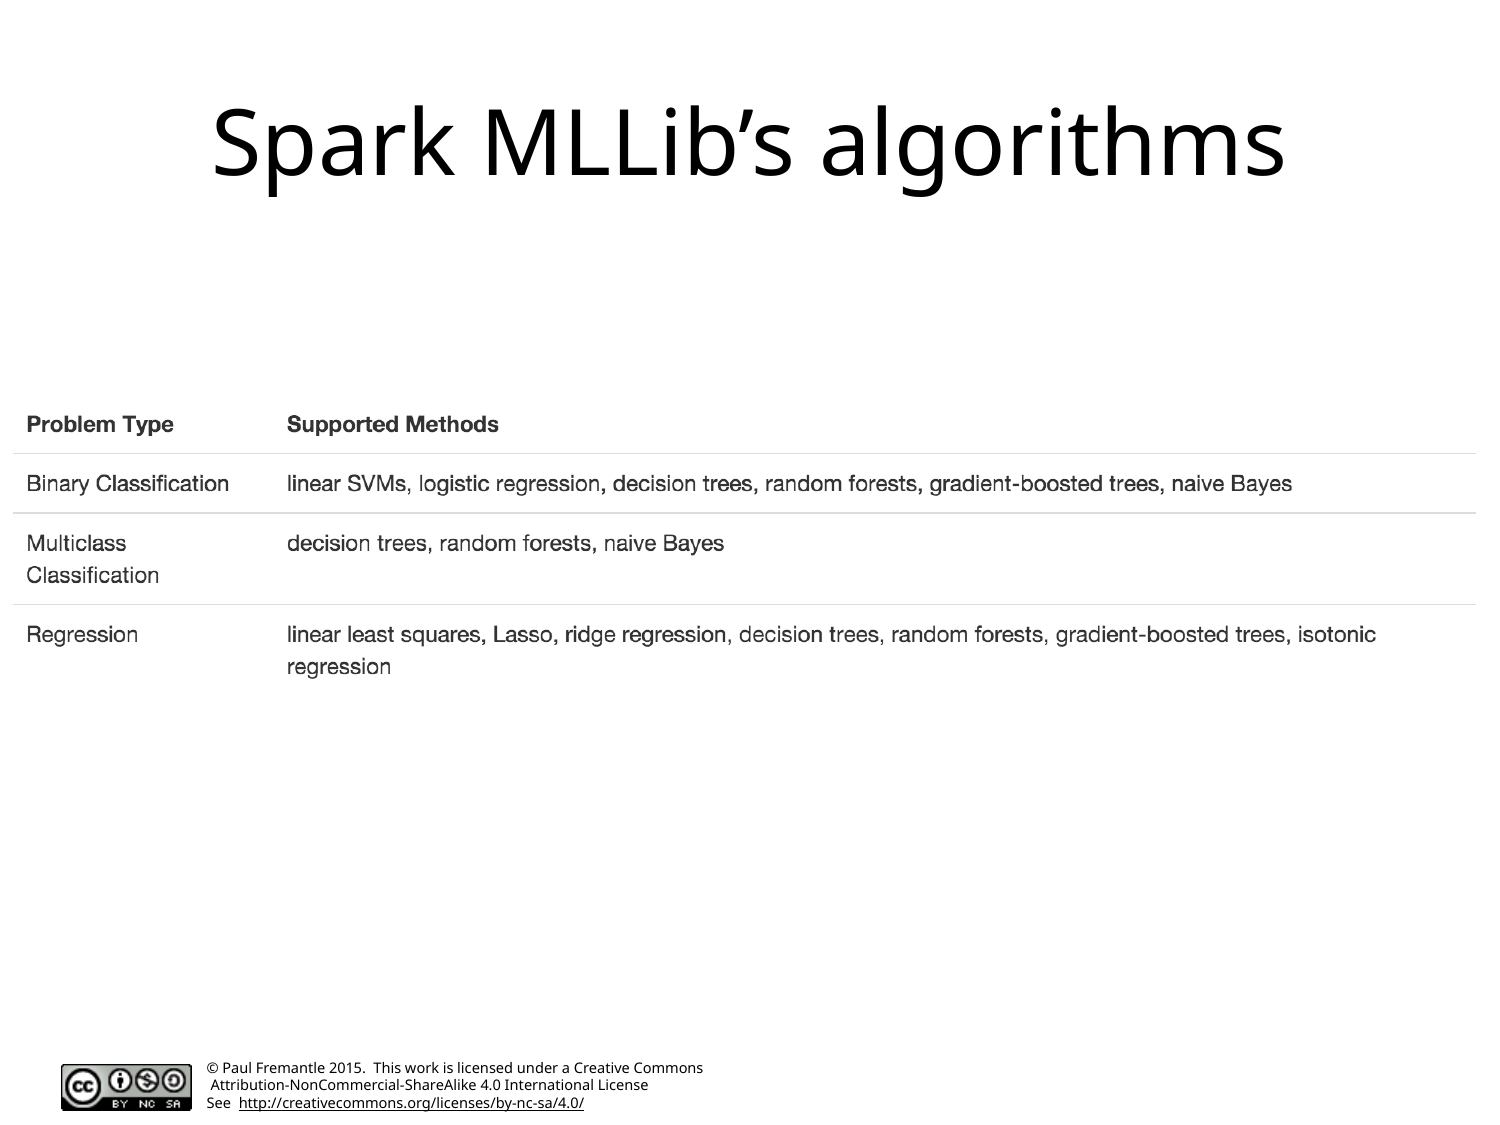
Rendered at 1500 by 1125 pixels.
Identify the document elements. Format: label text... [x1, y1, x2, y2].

picture [0, 393, 1500, 731]
title Spark MLLib’s algorithms [75, 45, 1425, 233]
picture [61, 1064, 192, 1111]
